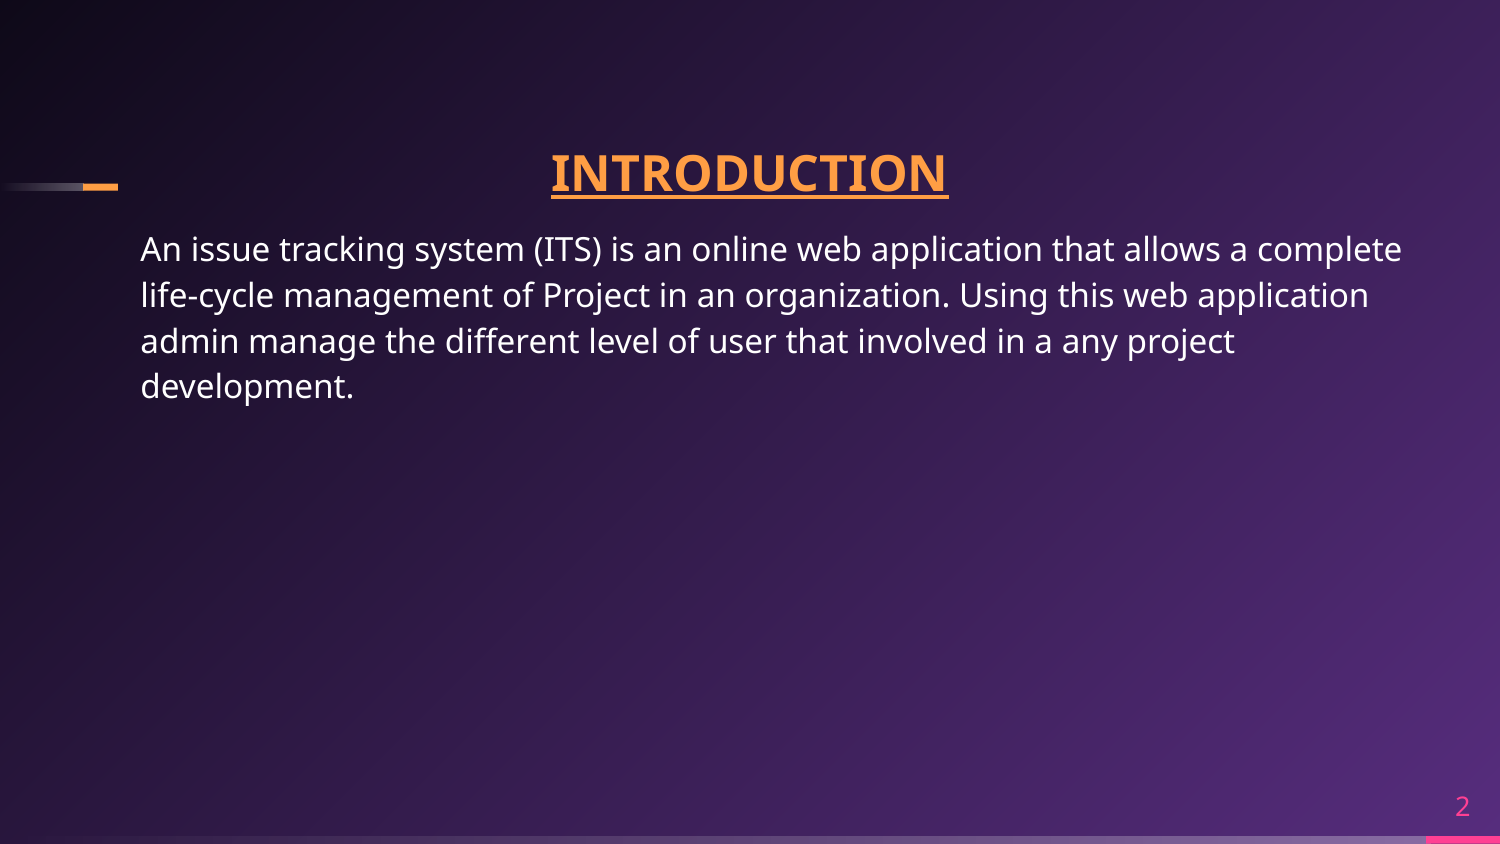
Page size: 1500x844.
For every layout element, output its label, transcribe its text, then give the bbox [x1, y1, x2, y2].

title INTRODUCTION [0, 137, 1500, 203]
slide_number 2 [1426, 779, 1500, 837]
list An issue tracking system (ITS) is an online web application that allows a complete life-cycle management of Project in an organization. Using this web application admin manage the different level of user that involved in a any project development. [140, 222, 1427, 566]
